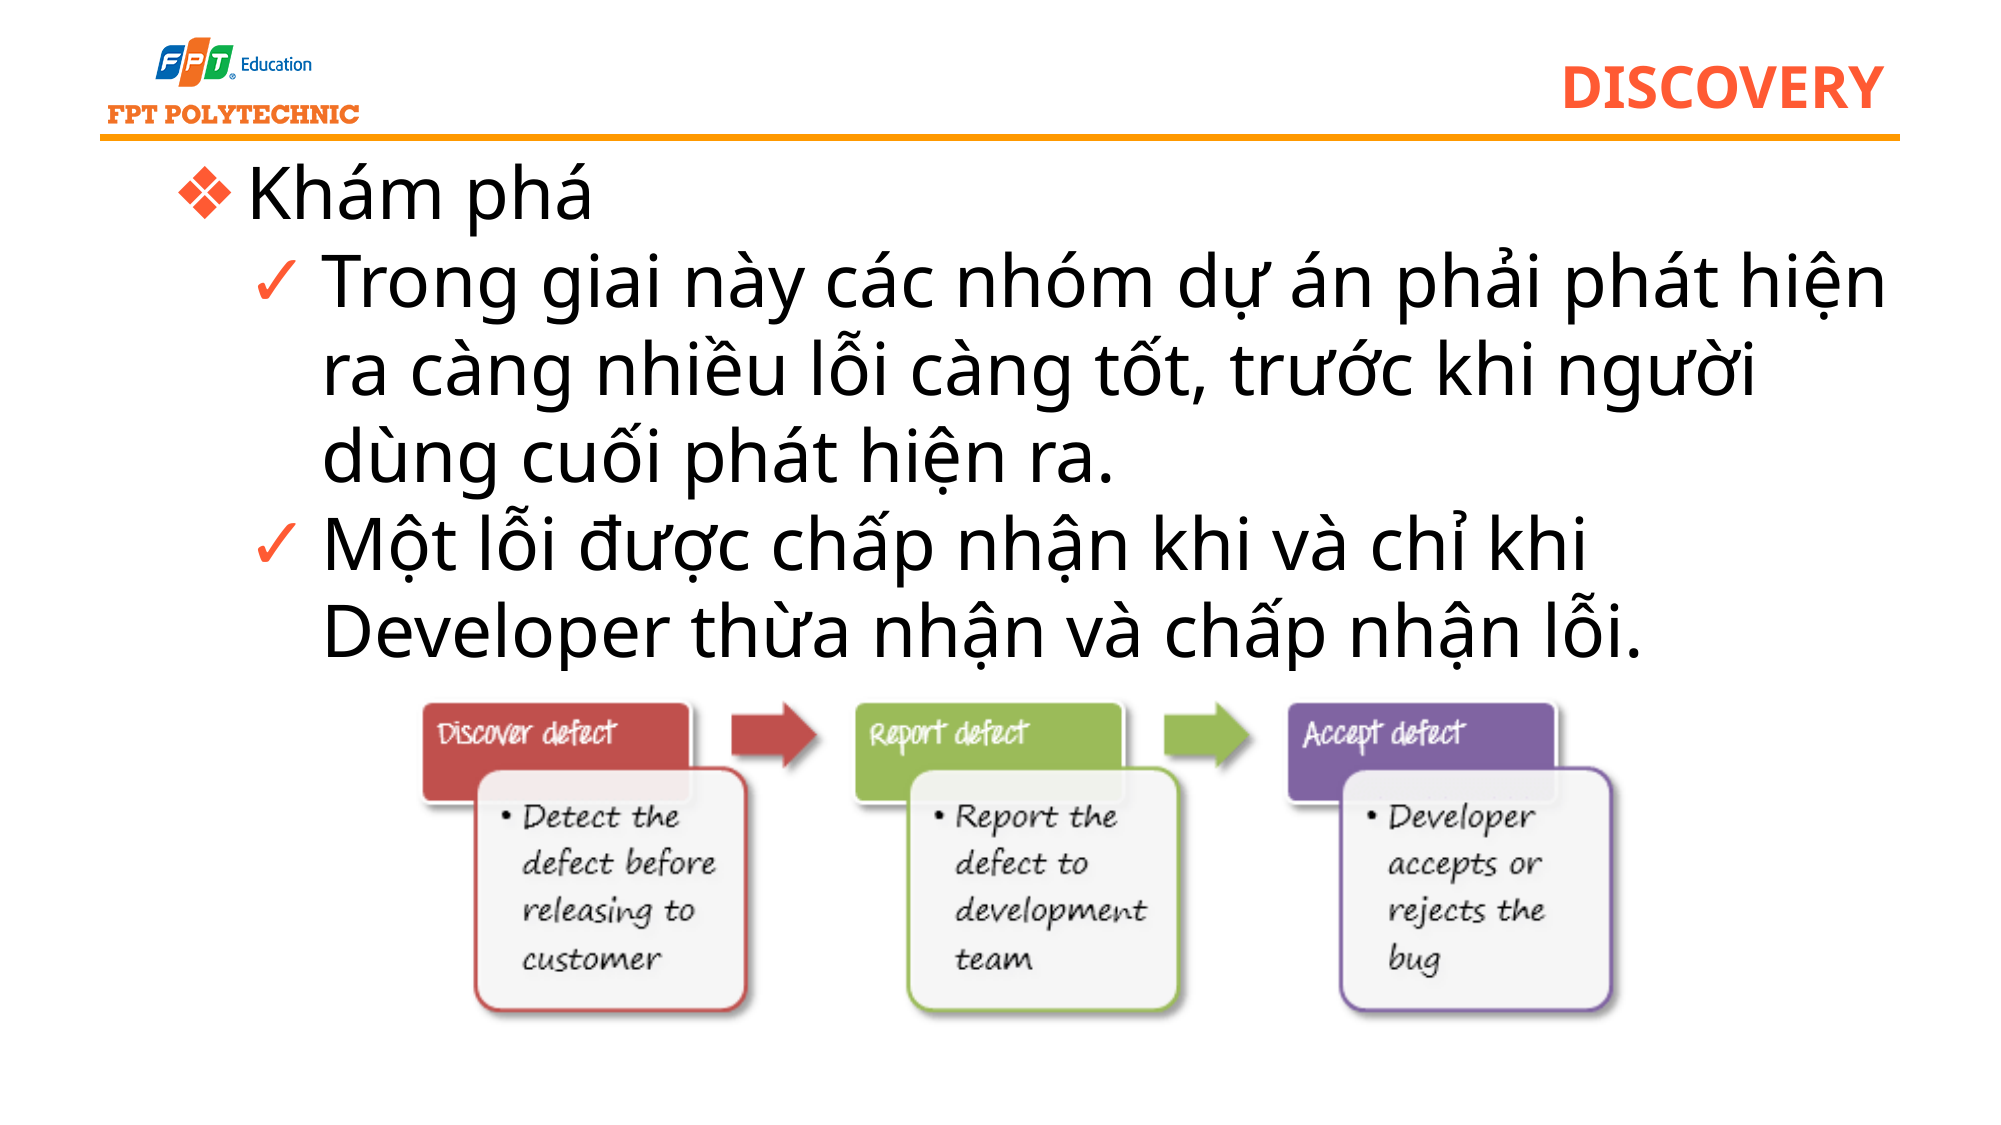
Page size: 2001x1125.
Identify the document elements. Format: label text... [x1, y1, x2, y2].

picture [401, 671, 1638, 1033]
text_box Khám phá Trong giai này các nhóm dự án phải phát hiện ra càng nhiều lỗi càng tốt, trước khi người dùng cuối phát hiện ra. Một lỗi được chấp nhận khi và chỉ khi Developer thừa nhận và chấp nhận lỗi. [81, 139, 1958, 1090]
title discovery [366, 45, 1900, 125]
picture [99, 25, 367, 134]
